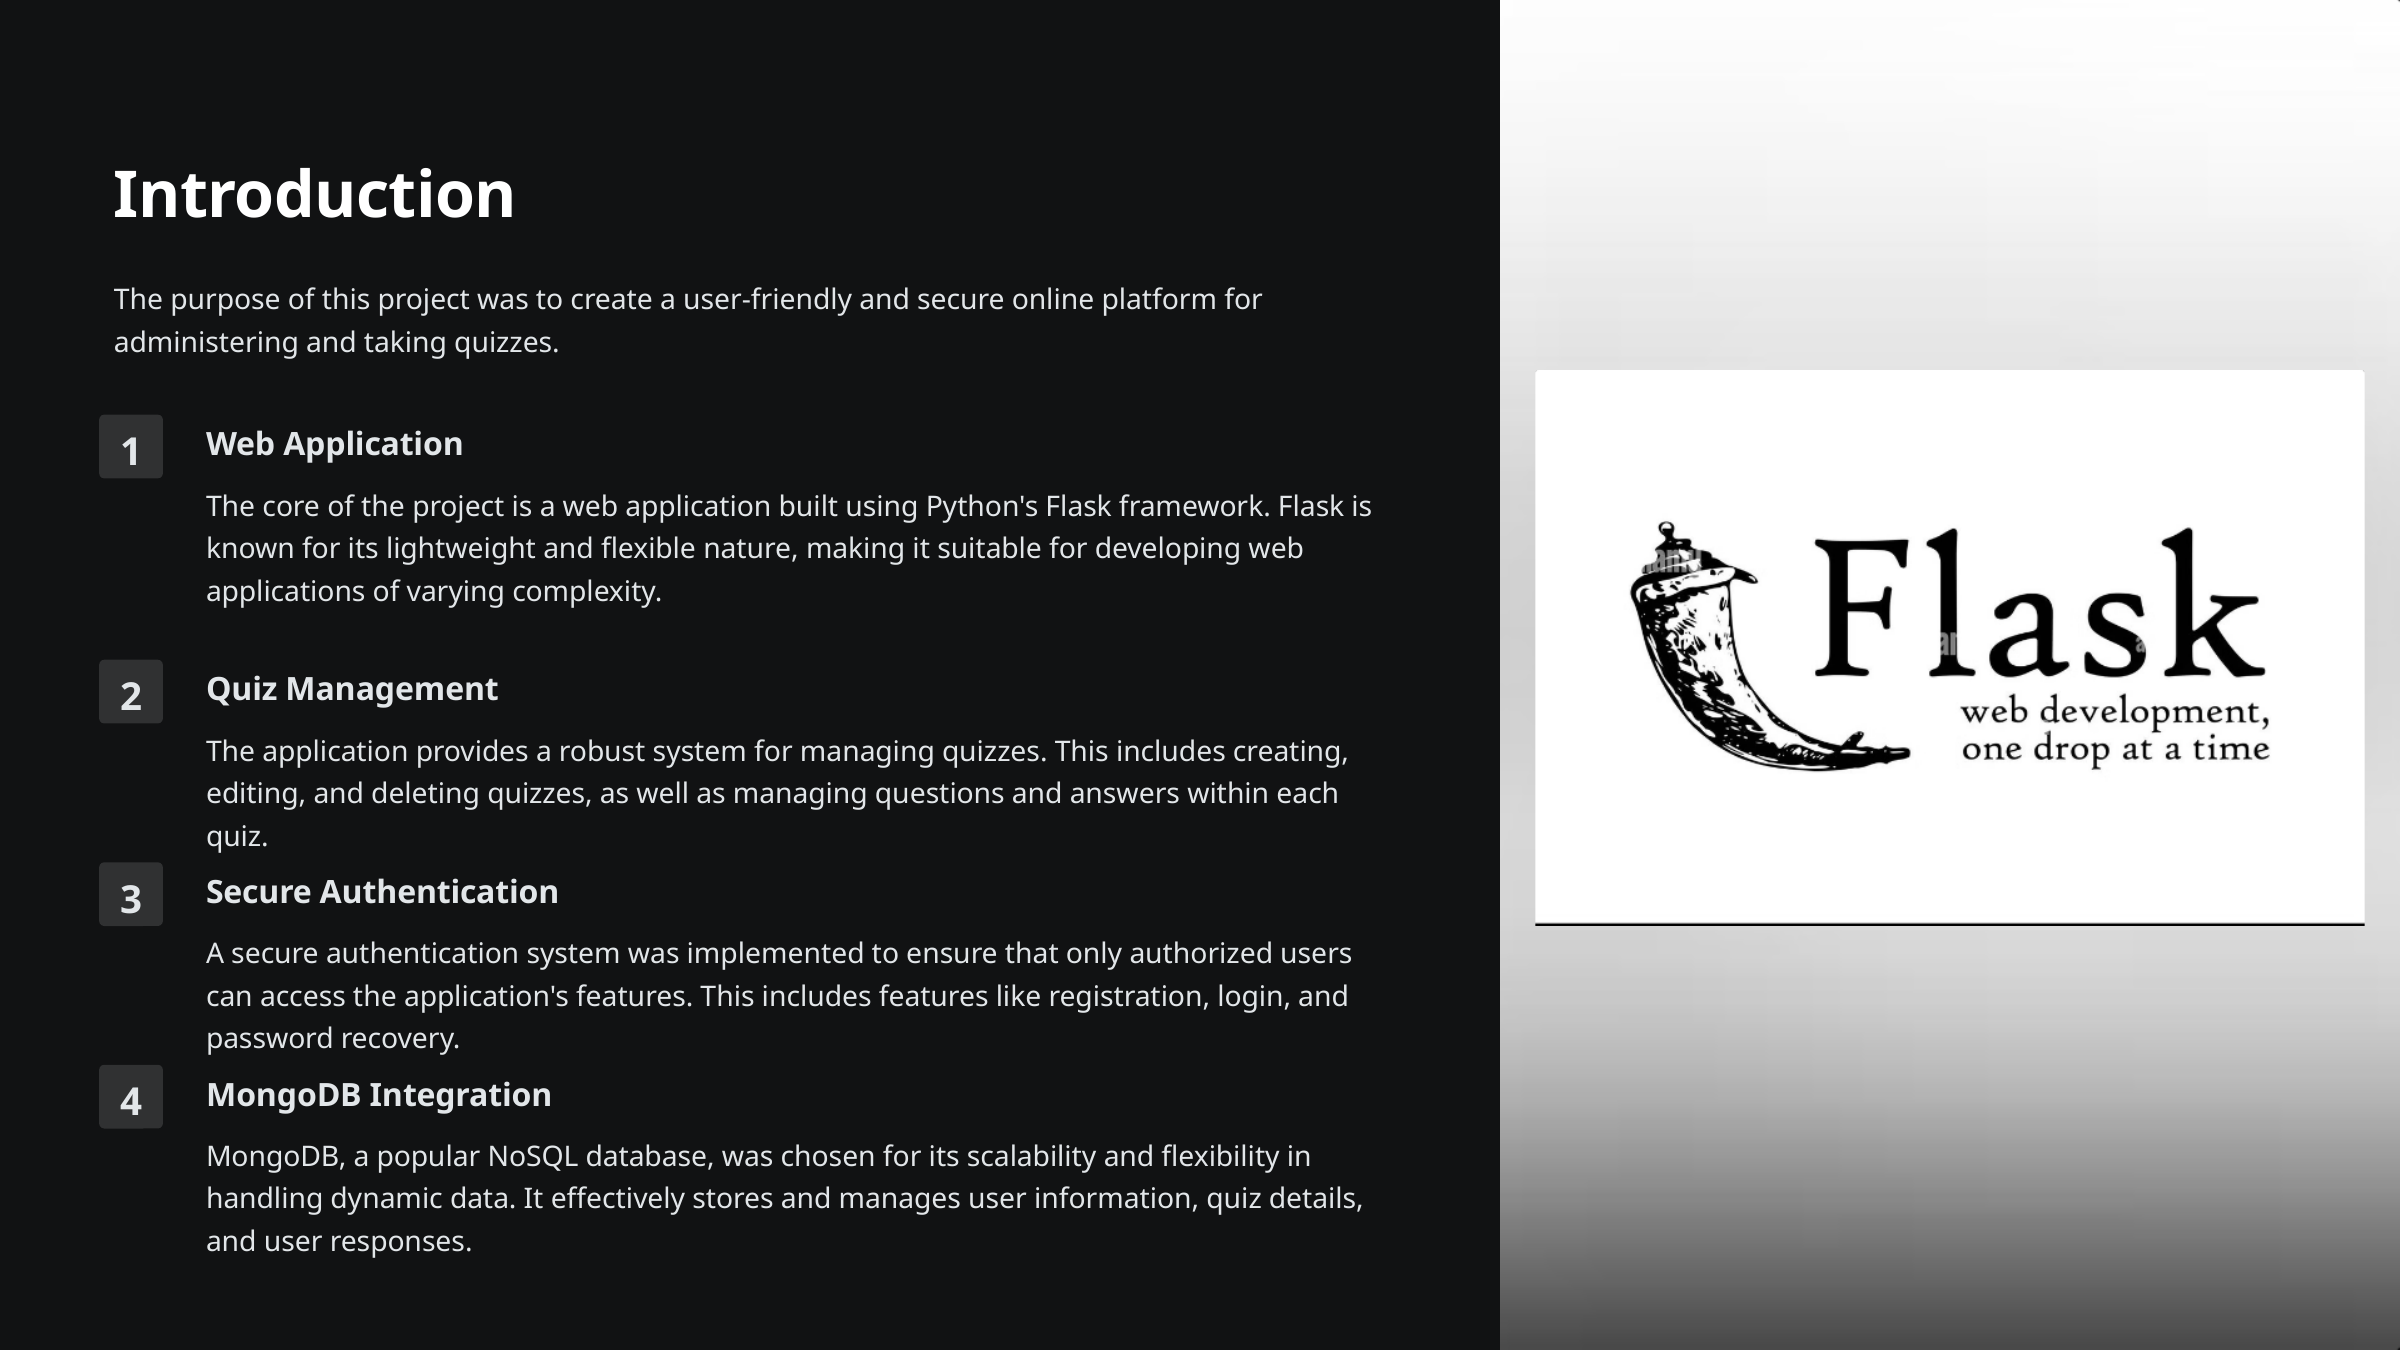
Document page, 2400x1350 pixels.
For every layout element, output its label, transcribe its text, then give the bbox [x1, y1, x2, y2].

text_box [99, 659, 163, 724]
text_box Introduction [99, 142, 744, 224]
text_box The core of the project is a web application built using Python's Flask framework. Flask is known for its lightweight and flexible nature, making it suitable for developing web applications of varying complexity. [191, 471, 1401, 600]
text_box 4 [117, 1077, 145, 1117]
picture [1499, 0, 2400, 1350]
text_box [99, 414, 163, 479]
text_box [99, 1064, 163, 1129]
text_box Quiz Management [191, 659, 514, 700]
text_box [99, 862, 163, 927]
text_box 1 [123, 427, 139, 466]
text_box 3 [119, 874, 143, 914]
text_box The purpose of this project was to create a user-friendly and secure online platform for administering and taking quizzes. [99, 265, 1401, 351]
text_box Secure Authentication [191, 862, 565, 903]
text_box The application provides a robust system for managing quizzes. This includes creating, editing, and deleting quizzes, as well as managing questions and answers within each quiz. [191, 716, 1401, 803]
text_box [0, 0, 1499, 1350]
text_box MongoDB Integration [191, 1064, 553, 1105]
text_box MongoDB, a popular NoSQL database, was chosen for its scalability and flexibility in handling dynamic data. It effectively stores and manages user information, quiz details, and user responses. [191, 1122, 1401, 1208]
text_box 2 [119, 672, 143, 711]
text_box Web Application [191, 414, 514, 455]
text_box A secure authentication system was implemented to ensure that only authorized users can access the application's features. This includes features like registration, login, and password recovery. [191, 919, 1401, 1005]
